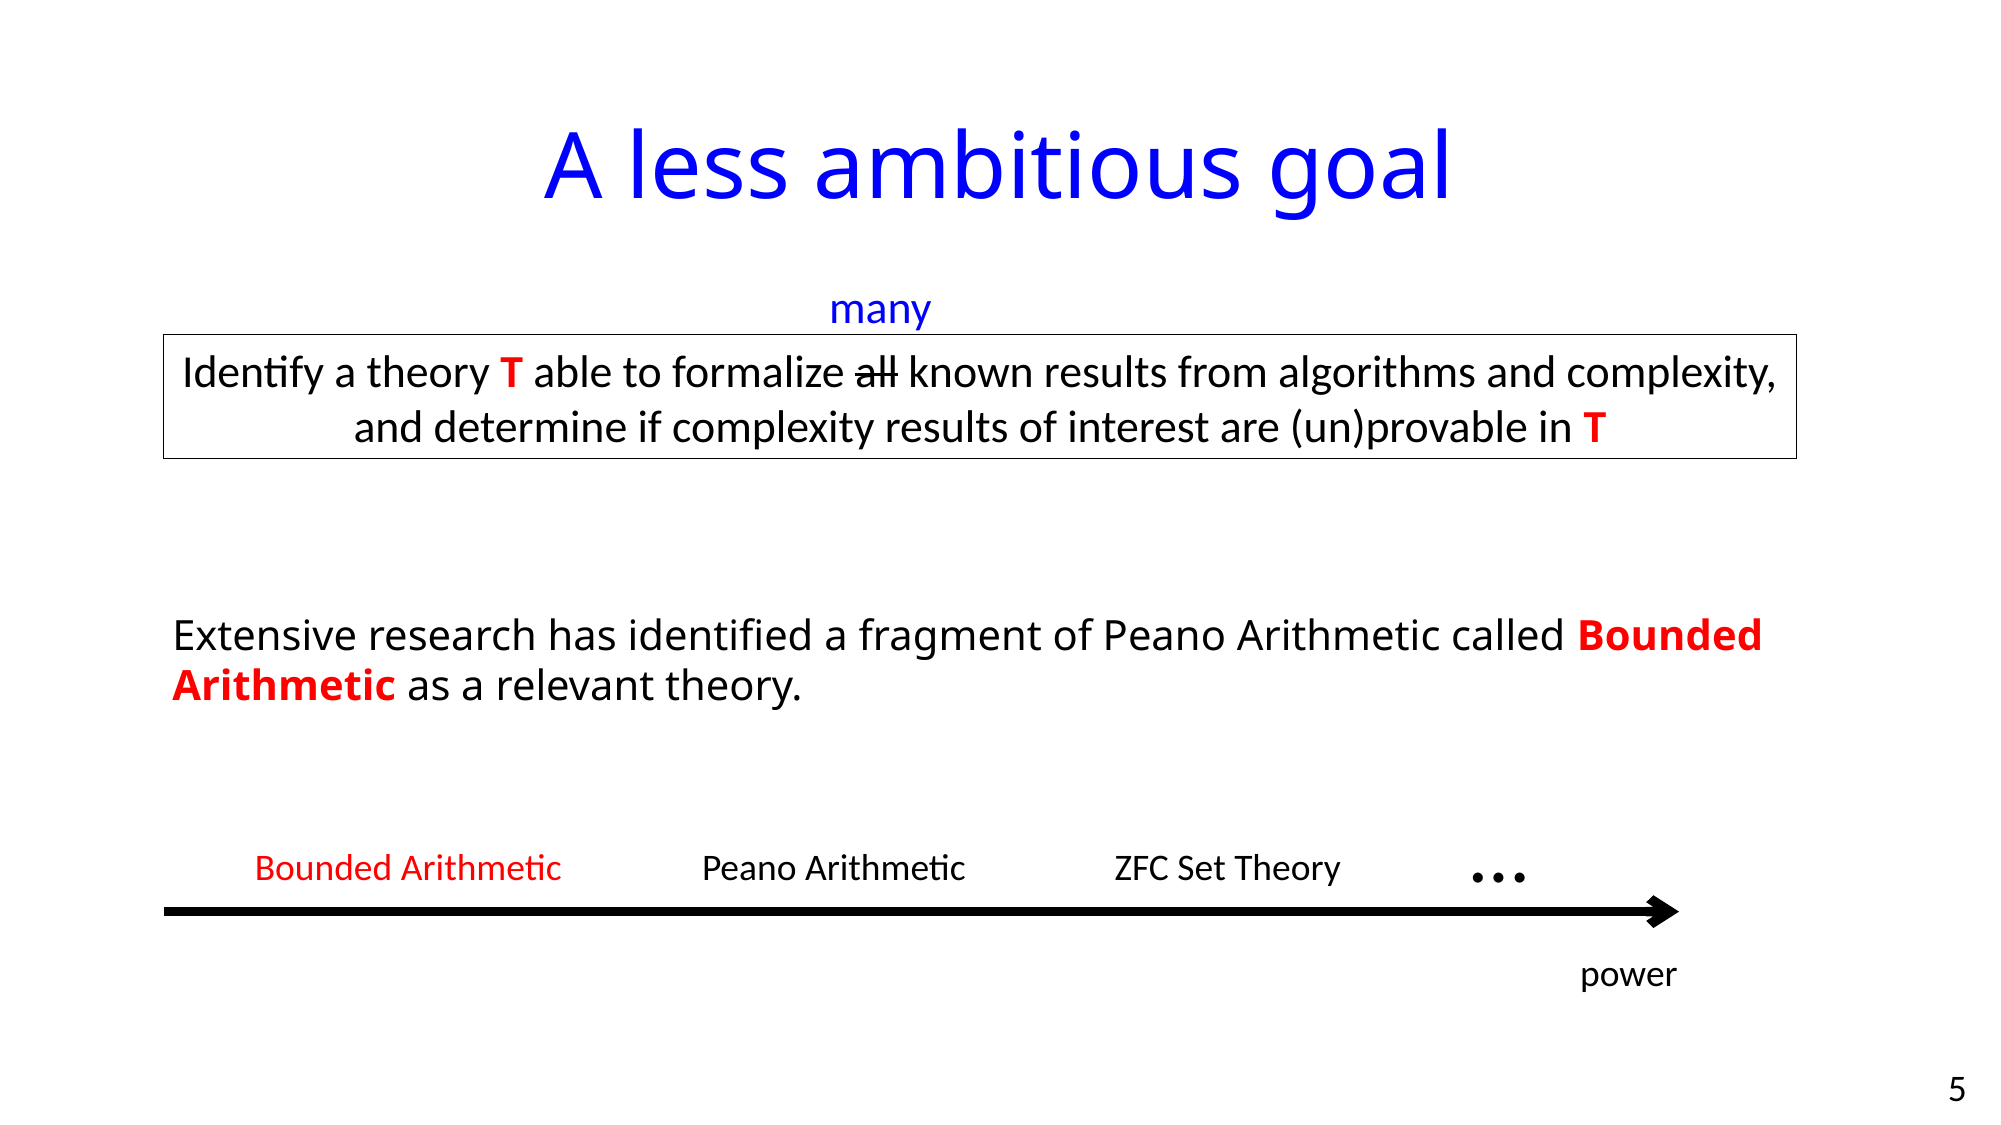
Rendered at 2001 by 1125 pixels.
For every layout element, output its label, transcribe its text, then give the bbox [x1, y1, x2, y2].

text_box 5 [1920, 1056, 1994, 1117]
title A less ambitious goal [137, 59, 1863, 278]
text_box Extensive research has identified a fragment of Peano Arithmetic called Bounded Arithmetic as a relevant theory. [157, 601, 1797, 717]
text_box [163, 791, 1748, 1003]
text_box Identify a theory T able to formalize all known results from algorithms and complexity, and determine if complexity results of interest are (un)provable in T [163, 334, 1797, 459]
text_box many [814, 270, 955, 334]
